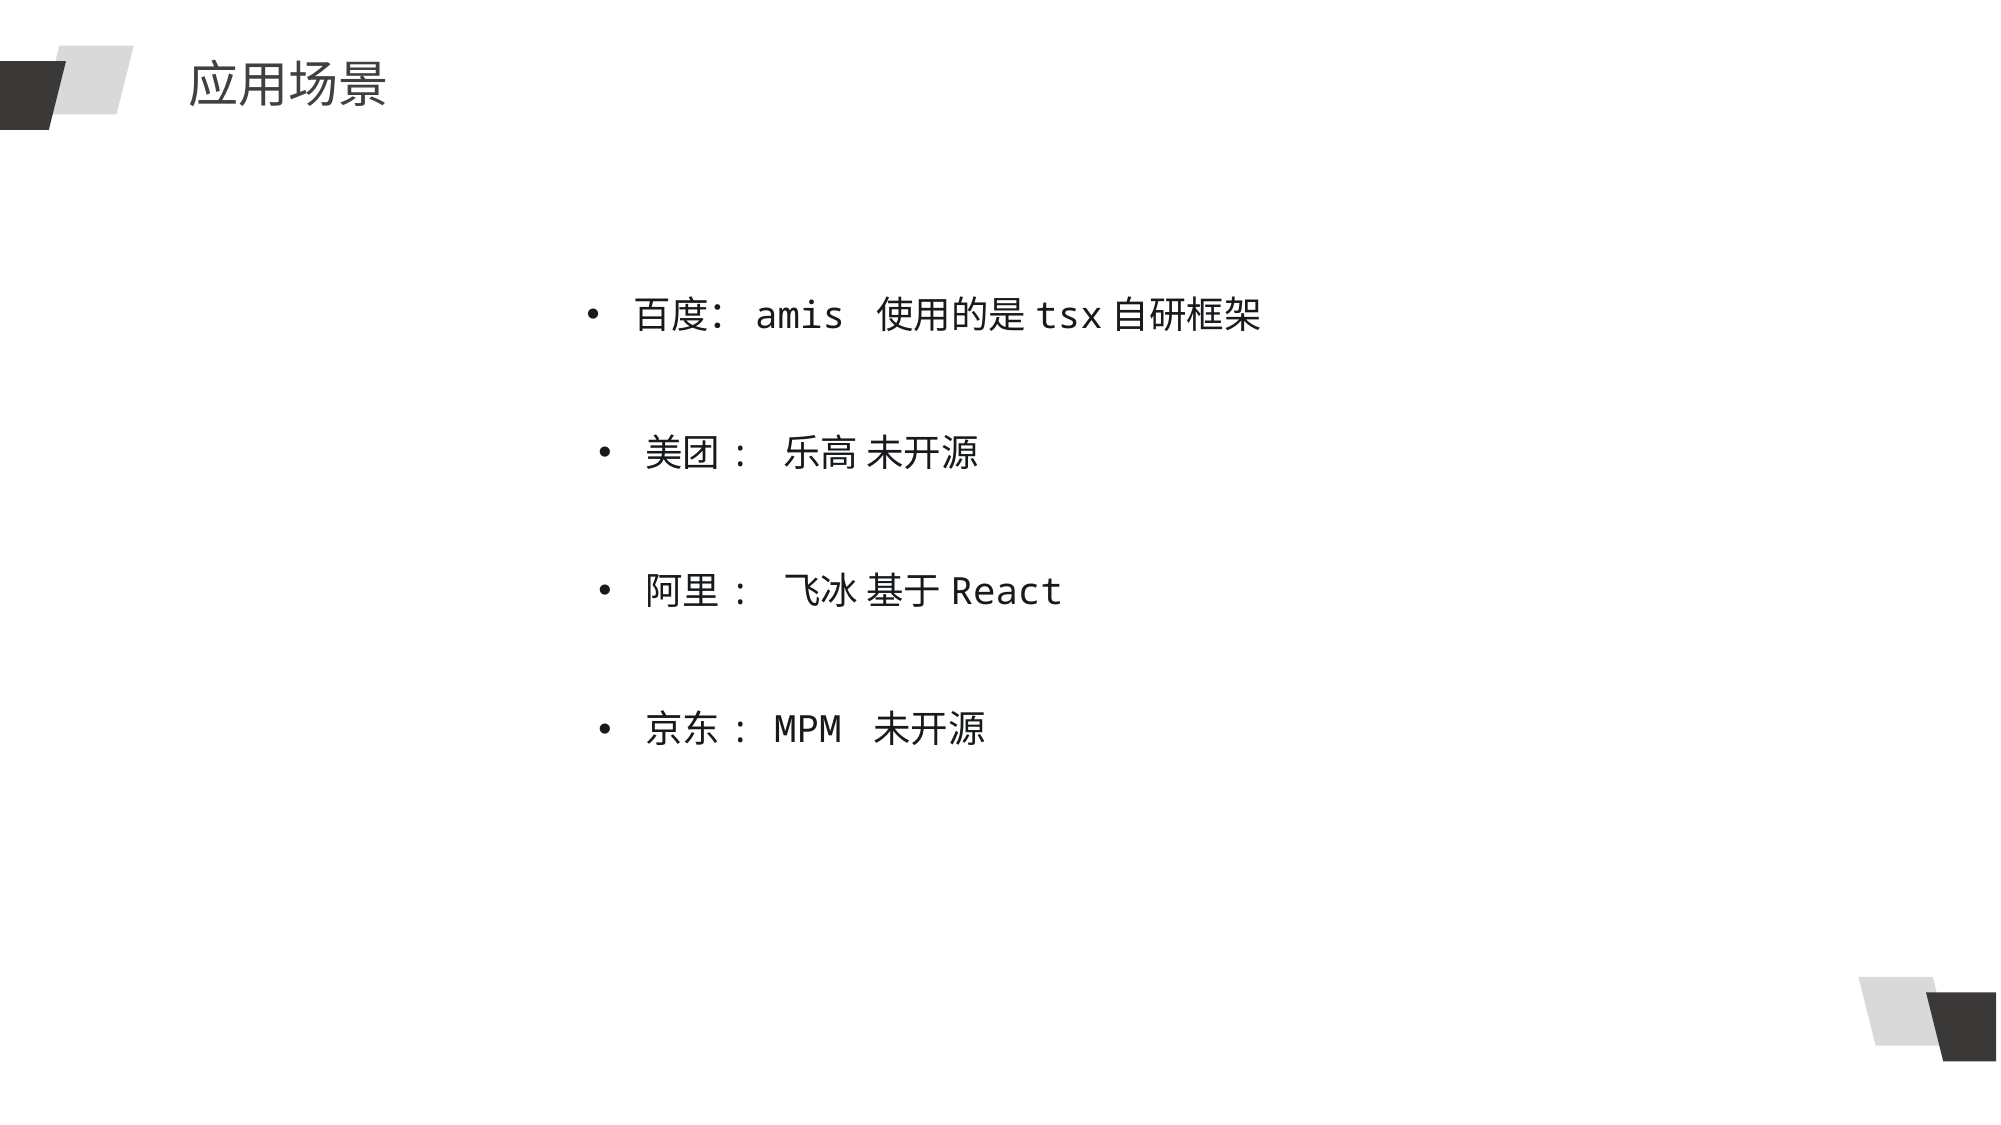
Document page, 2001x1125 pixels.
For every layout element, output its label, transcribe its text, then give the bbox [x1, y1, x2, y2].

text_box 美团: 乐高 未开源 [583, 421, 1582, 482]
text_box 京东: MPM 未开源 [583, 698, 1582, 758]
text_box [0, 45, 134, 130]
text_box 阿里: 飞冰 基于React [583, 559, 1582, 620]
text_box 应用场景 [173, 45, 539, 121]
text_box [1858, 976, 1997, 1062]
text_box 百度：amis 使用的是tsx自研框架 [571, 283, 1570, 343]
